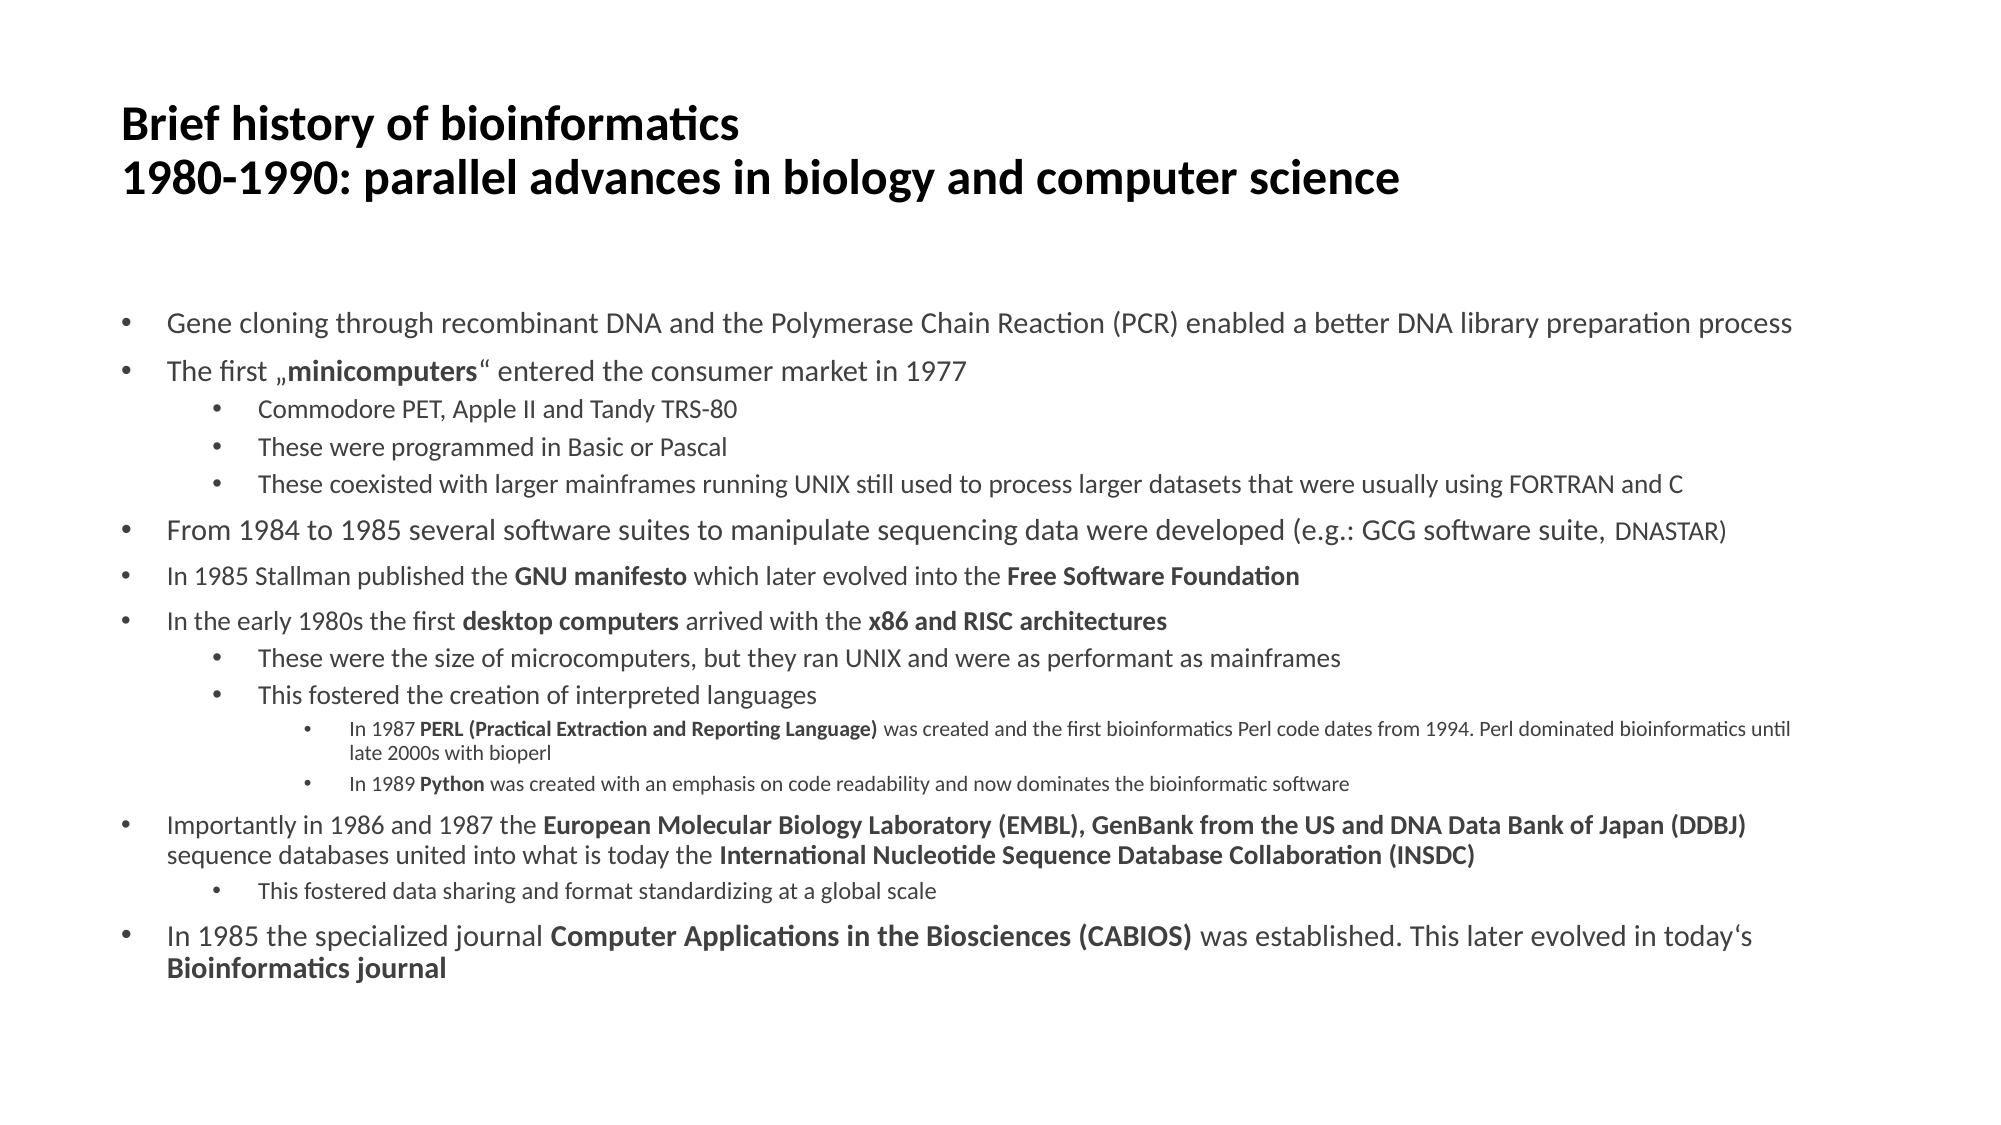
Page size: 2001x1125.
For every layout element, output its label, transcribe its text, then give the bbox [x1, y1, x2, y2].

title Brief history of bioinformatics 1980-1990: parallel advances in biology and computer science [106, 42, 1832, 260]
list Gene cloning through recombinant DNA and the Polymerase Chain Reaction (PCR) enabled a better DNA library preparation process The first „minicomputers“ entered the consumer market in 1977 Commodore PET, Apple II and Tandy TRS-80 These were programmed in Basic or Pascal These coexisted with larger mainframes running UNIX still used to process larger datasets that were usually using FORTRAN and C From 1984 to 1985 several software suites to manipulate sequencing data were developed (e.g.: GCG software suite, DNASTAR) In 1985 Stallman published the GNU manifesto which later evolved into the Free Software Foundation In the early 1980s the first desktop computers arrived with the x86 and RISC architectures These were the size of microcomputers, but they ran UNIX and were as performant as mainframes This fostered the creation of interpreted languages In 1987 PERL (Practical Extraction and Reporting Language) was created and the first bioinformatics Perl code dates from 1994. Perl dominated bioinformatics until late 2000s with bioperl In 1989 Python was created with an emphasis on code readability and now dominates the bioinformatic software Importantly in 1986 and 1987 the European Molecular Biology Laboratory (EMBL), GenBank from the US and DNA Data Bank of Japan (DDBJ) sequence databases united into what is today the International Nucleotide Sequence Database Collaboration (INSDC) This fostered data sharing and format standardizing at a global scale In 1985 the specialized journal Computer Applications in the Biosciences (CABIOS) was established. This later evolved in today‘s Bioinformatics journal [106, 299, 1832, 1014]
